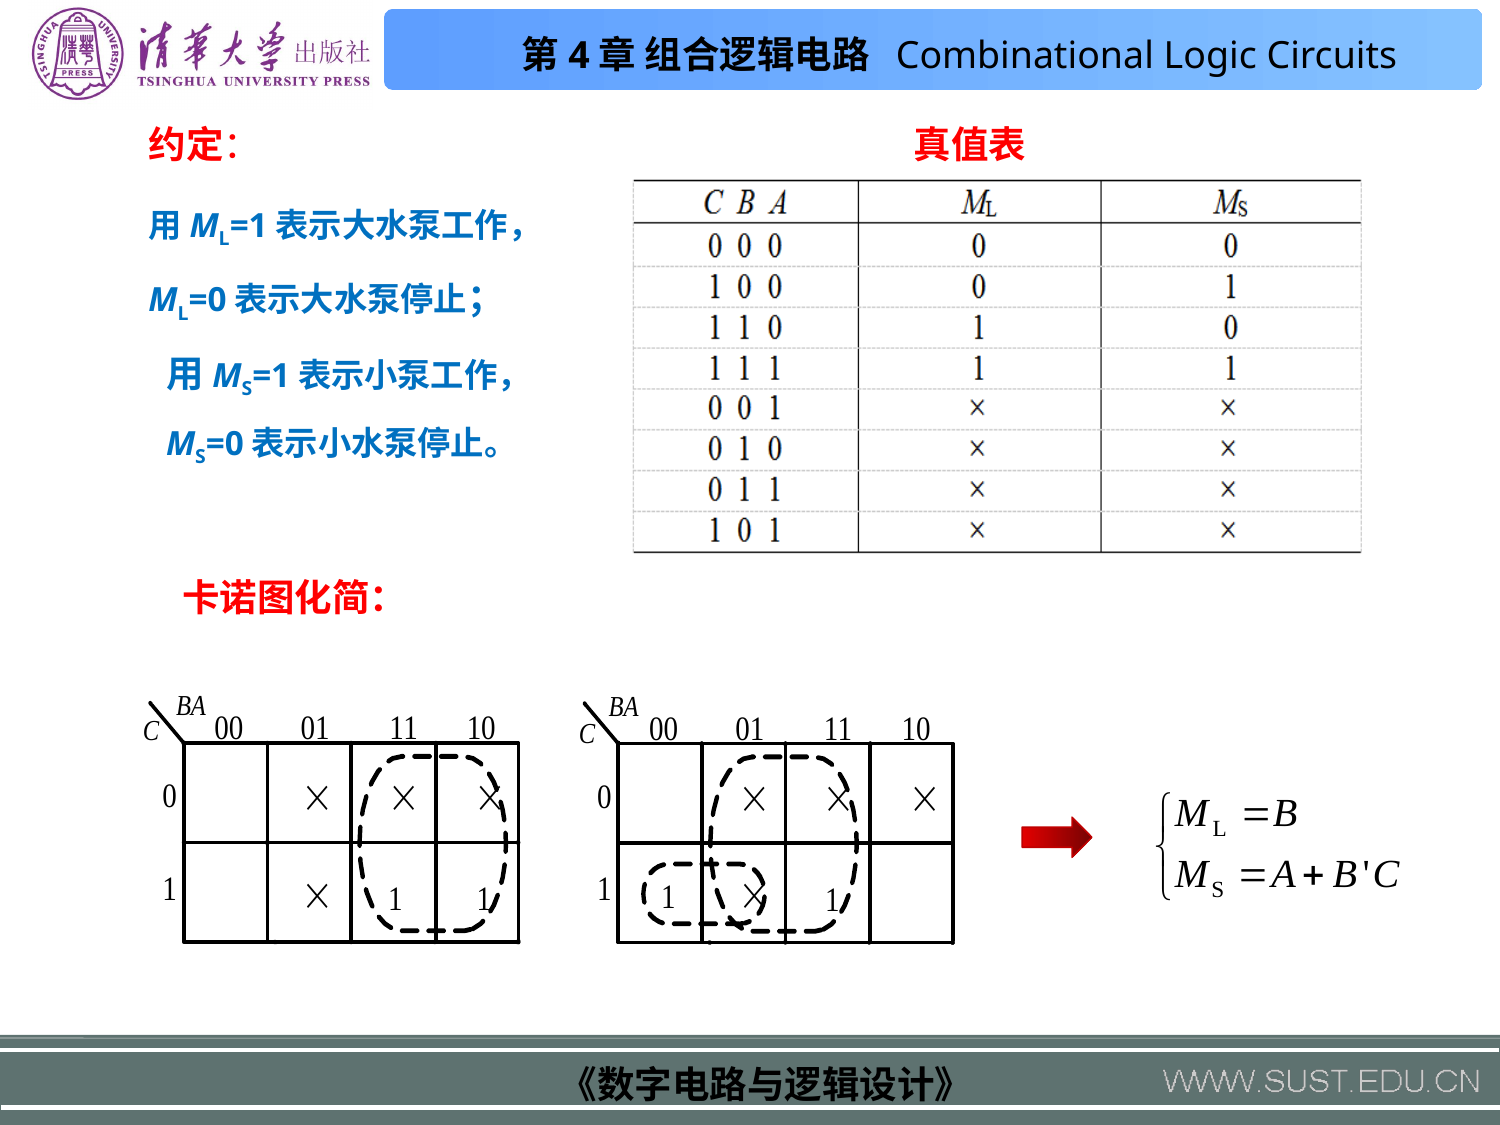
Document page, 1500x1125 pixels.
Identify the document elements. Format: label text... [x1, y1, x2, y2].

picture [28, 0, 373, 110]
text_box [1022, 817, 1092, 858]
text_box 用ML=1表示大水泵工作，ML=0表示大水泵停止； [133, 173, 547, 332]
text_box 用MS=1表示小泵工作，MS=0表示小水泵停止。 [151, 332, 547, 475]
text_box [627, 173, 1369, 556]
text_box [133, 685, 960, 951]
text_box 约定： [133, 113, 277, 173]
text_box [1147, 783, 1409, 910]
text_box 真值表 [899, 113, 1042, 173]
text_box （1）逻辑抽象 [1151, 1057, 1492, 1105]
text_box 卡诺图化简： [167, 566, 423, 627]
